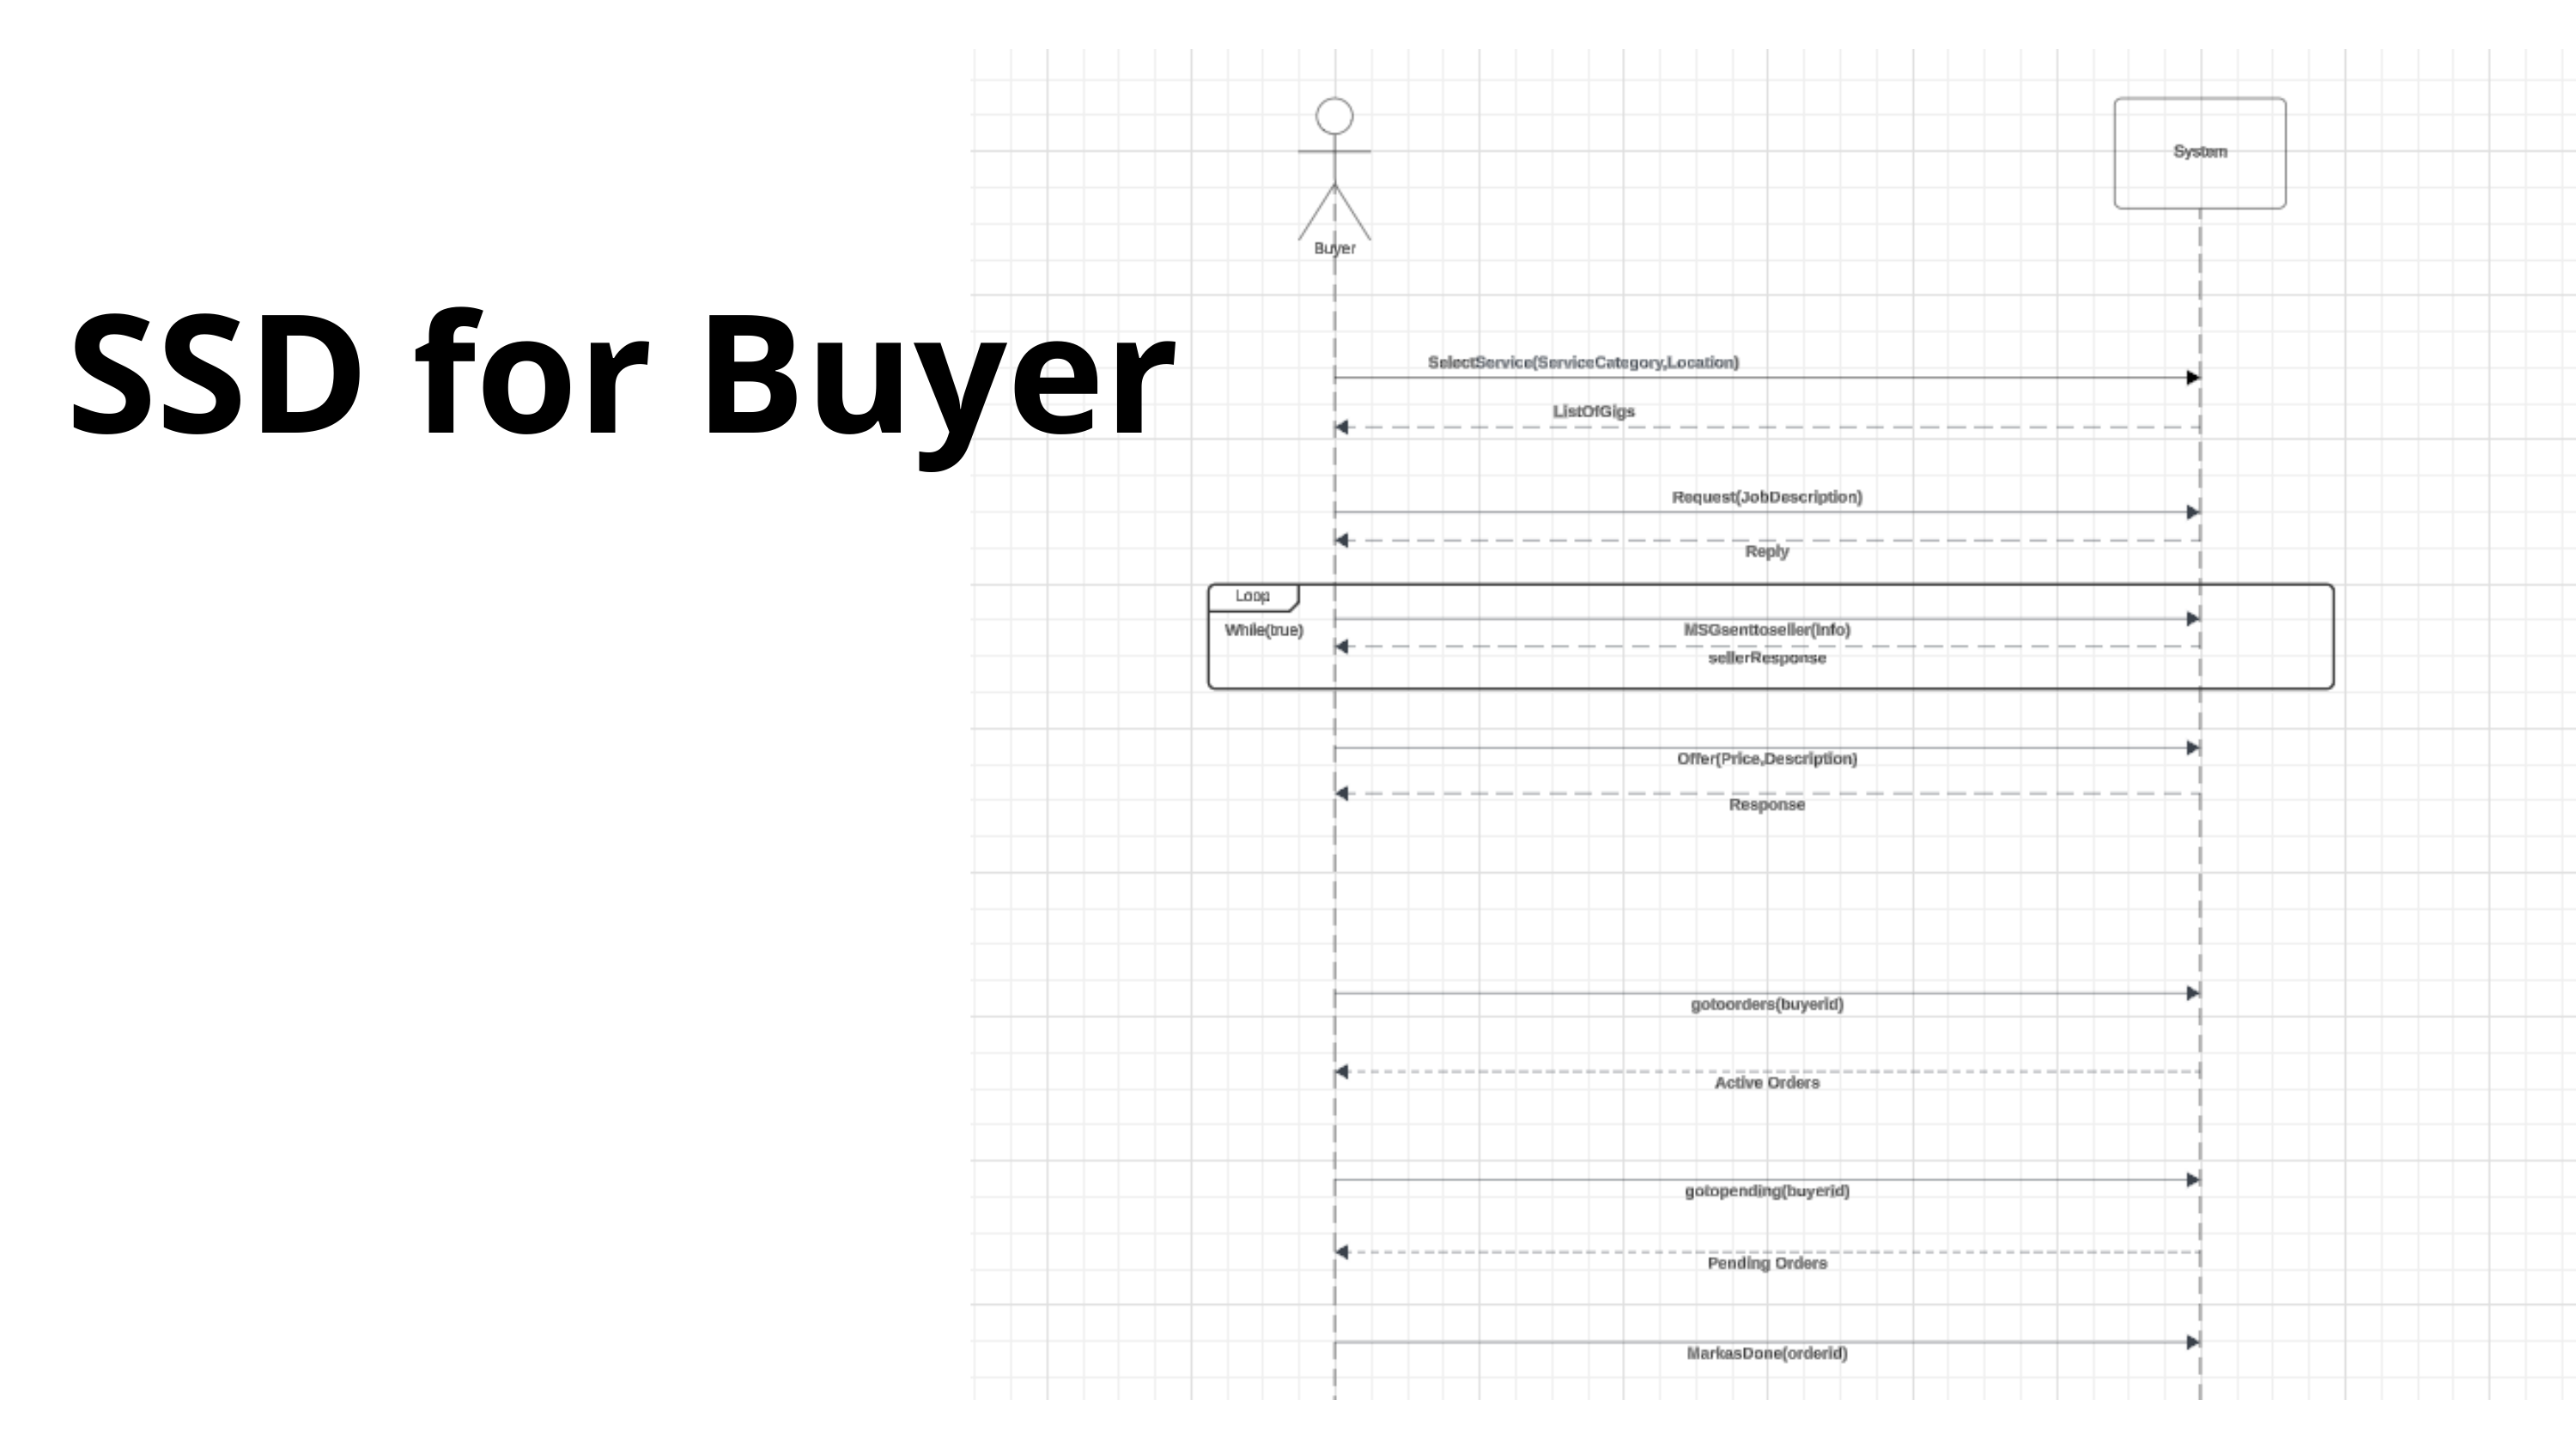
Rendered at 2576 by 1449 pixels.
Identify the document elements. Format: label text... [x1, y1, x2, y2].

text_box [970, 49, 2576, 1400]
text_box SSD for Buyer [63, 235, 1183, 466]
